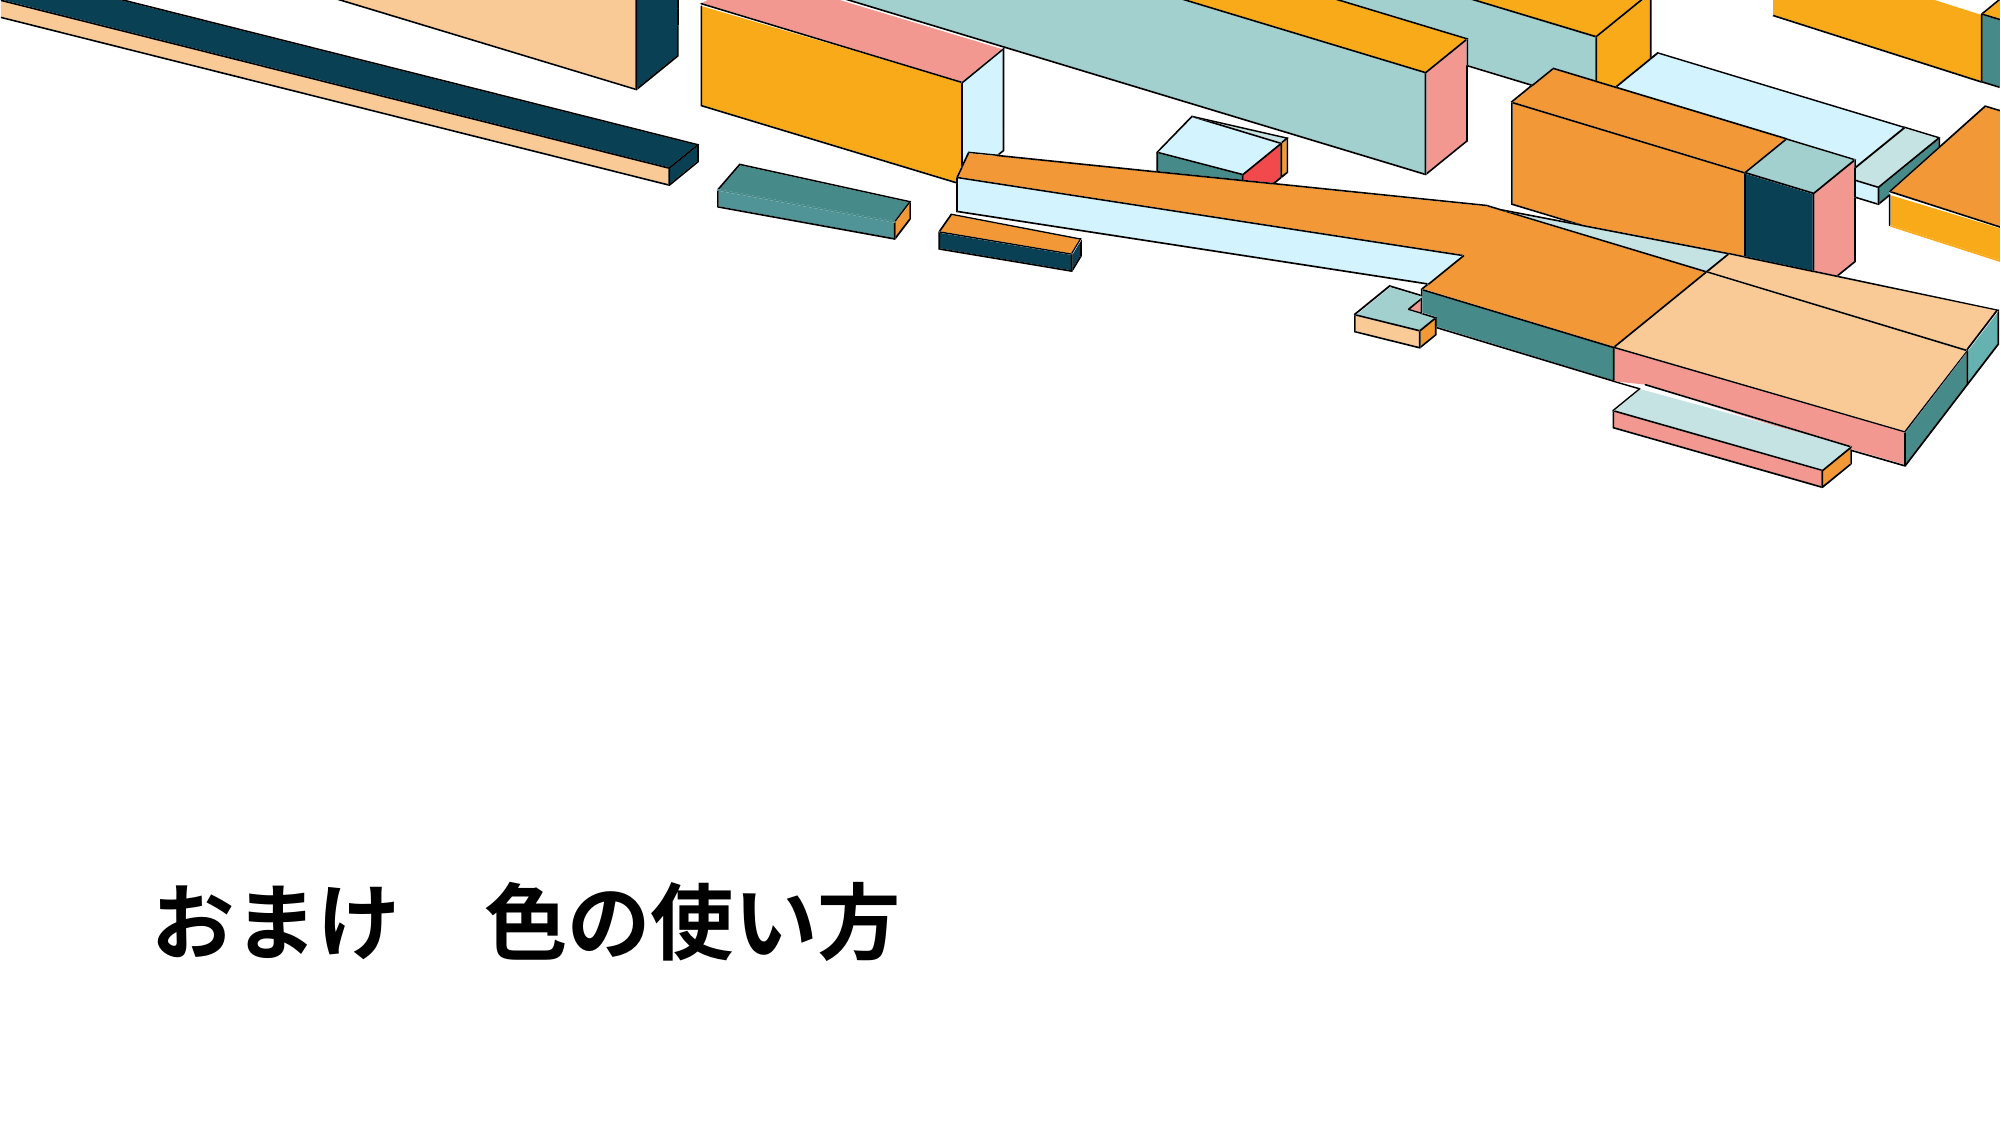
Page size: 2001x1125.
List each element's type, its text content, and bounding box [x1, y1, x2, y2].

text_box [810, 766, 1862, 980]
title おまけ 色の使い方 [136, 766, 810, 980]
